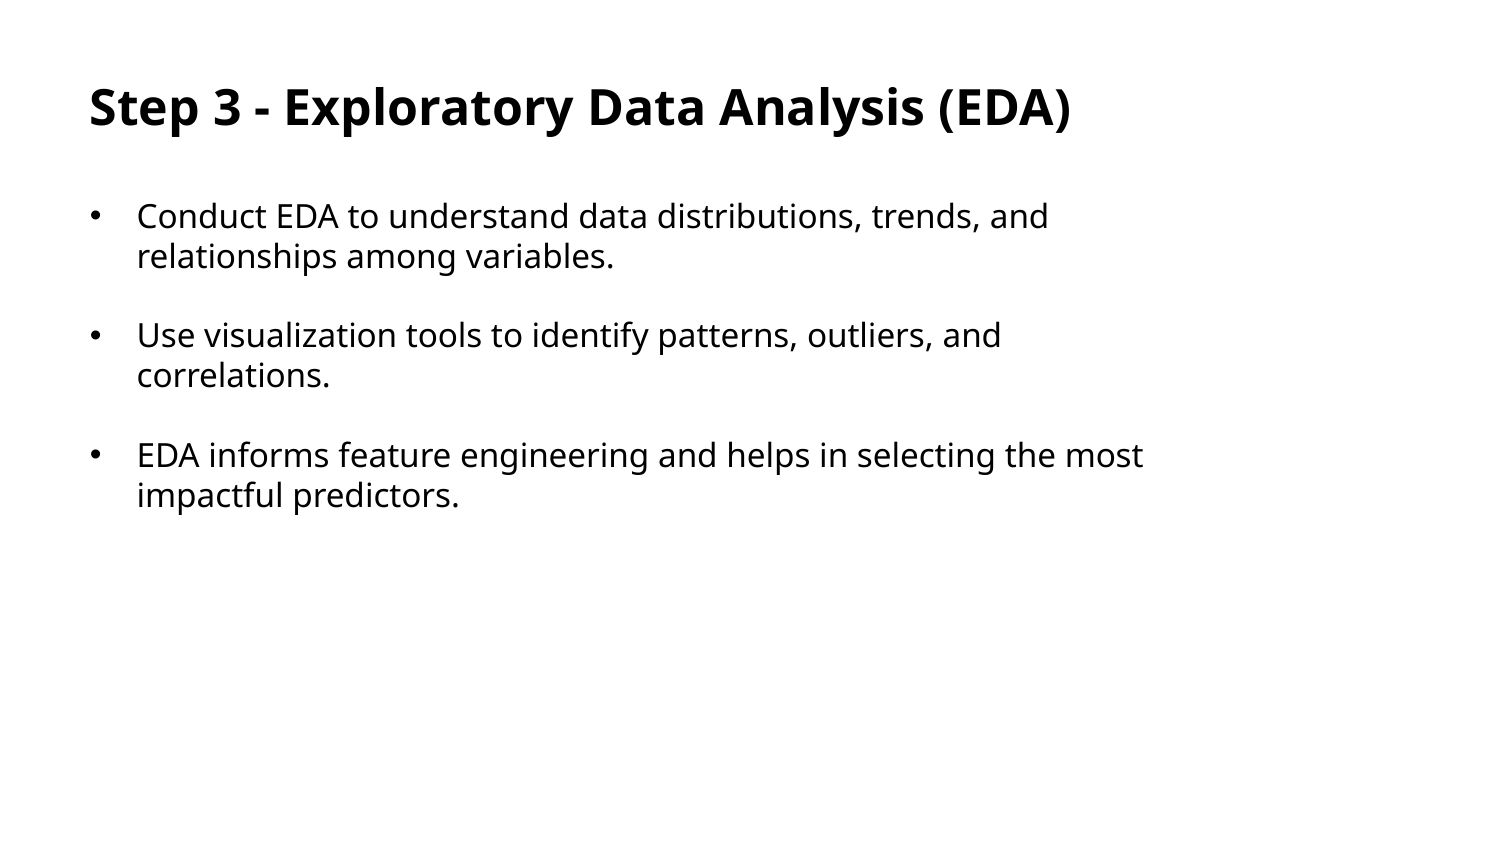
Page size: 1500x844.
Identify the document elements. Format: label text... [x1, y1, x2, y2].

text_box Step 3 - Exploratory Data Analysis (EDA) [74, 37, 1425, 173]
text_box Conduct EDA to understand data distributions, trends, and relationships among variables. Use visualization tools to identify patterns, outliers, and correlations. EDA informs feature engineering and helps in selecting the most impactful predictors. [74, 187, 1219, 713]
